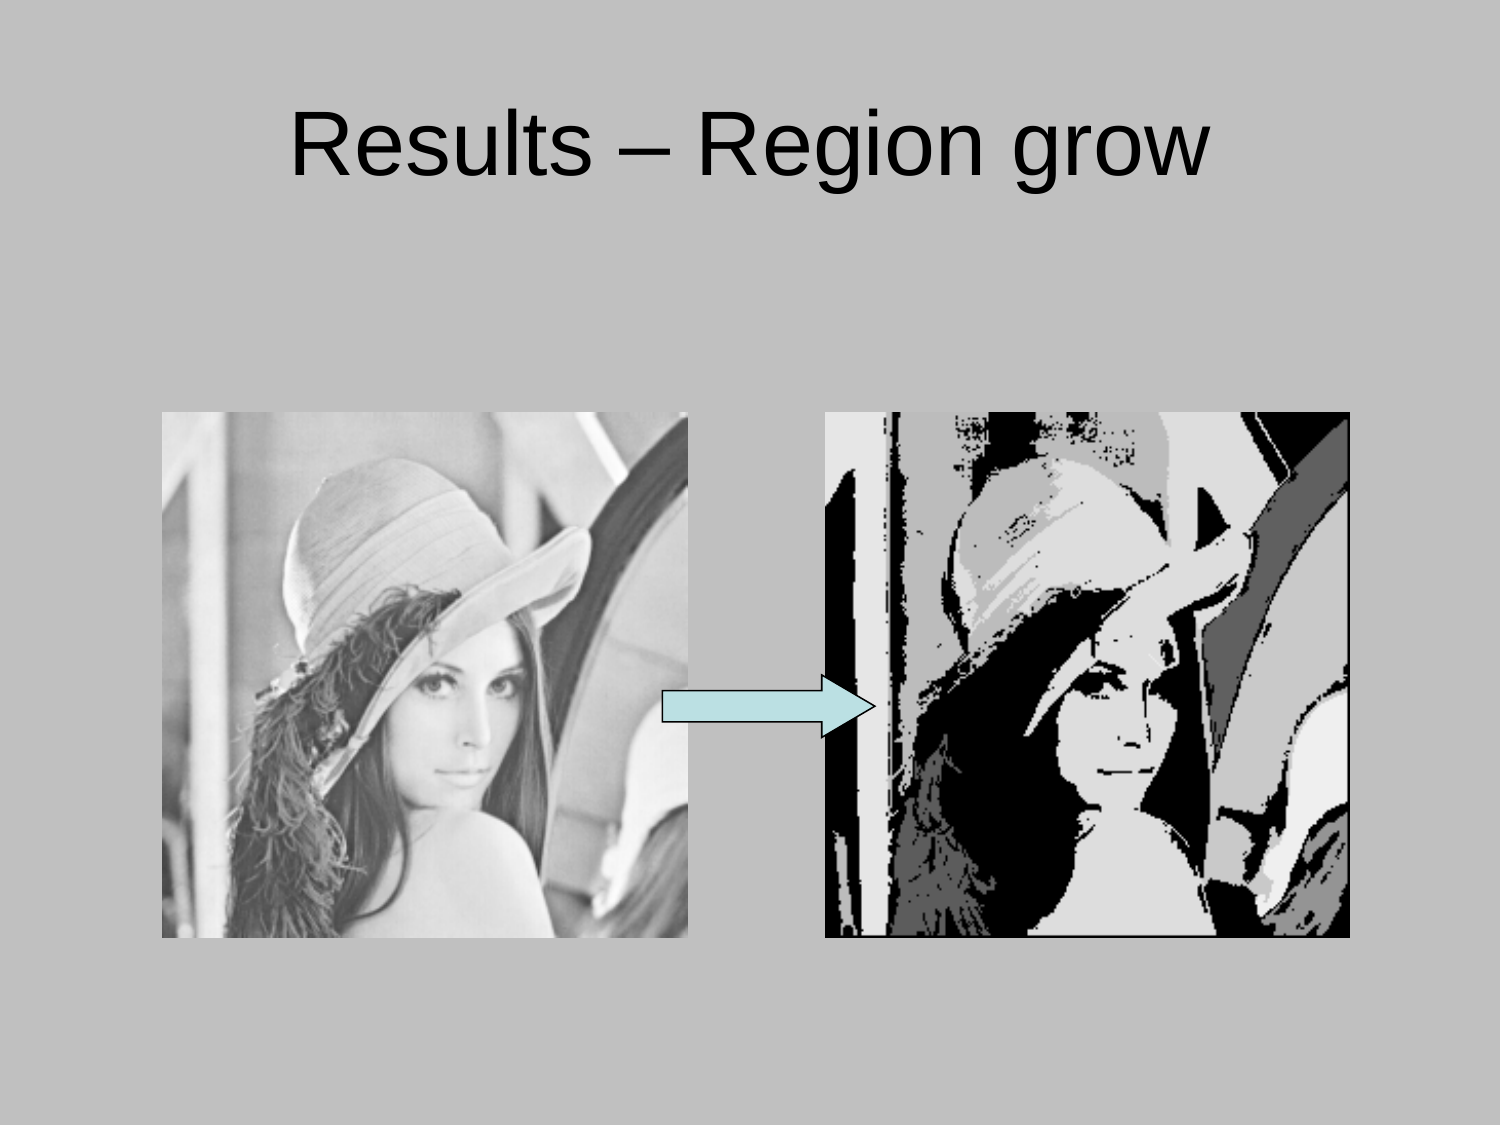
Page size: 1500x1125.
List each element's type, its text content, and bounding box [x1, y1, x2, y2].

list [162, 412, 688, 938]
text_box [692, 690, 819, 722]
title Results – Region grow [75, 45, 1425, 233]
picture [824, 412, 1350, 938]
